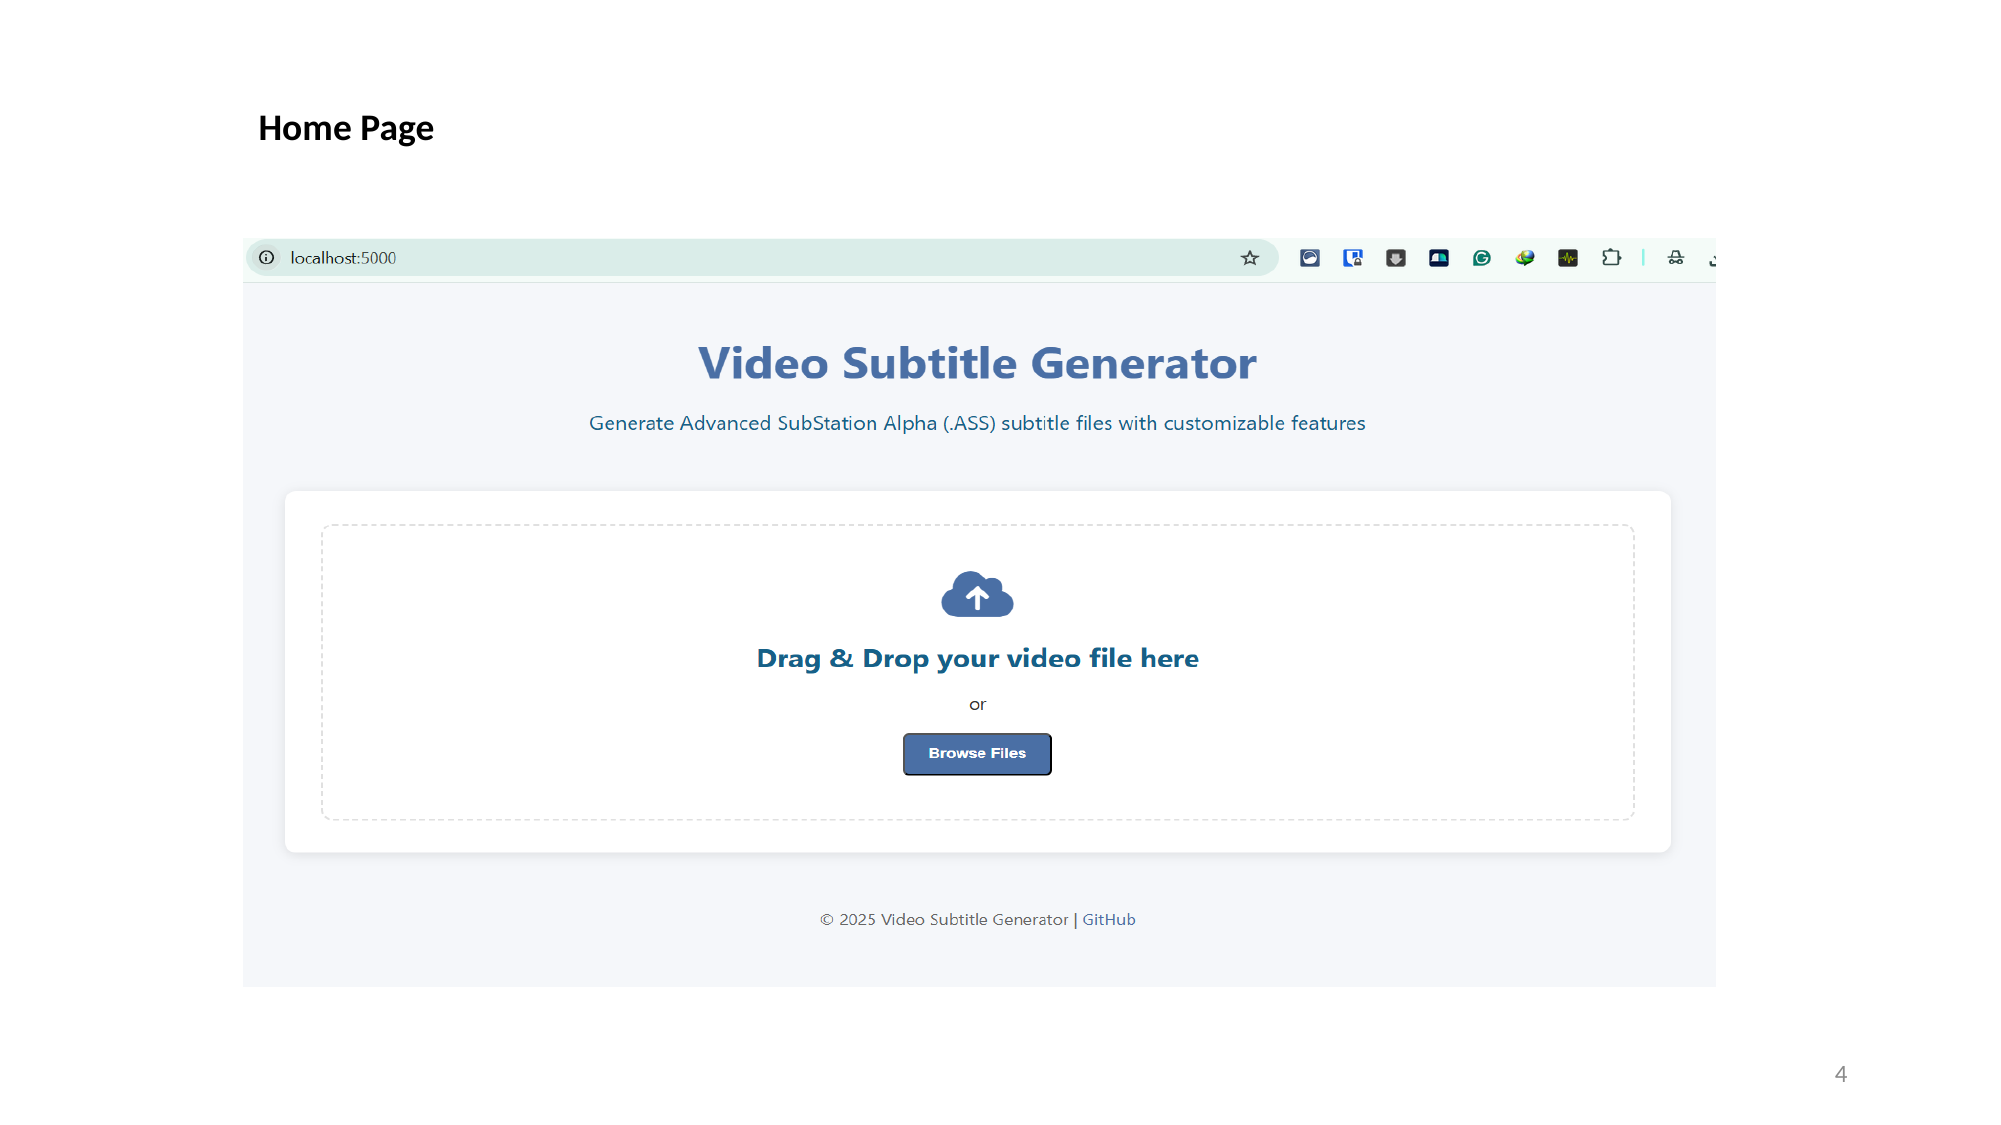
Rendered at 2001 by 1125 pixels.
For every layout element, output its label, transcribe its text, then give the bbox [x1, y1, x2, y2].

slide_number 4 [1412, 1042, 1863, 1103]
text_box Home Page [243, 95, 1716, 156]
picture [243, 238, 1716, 987]
